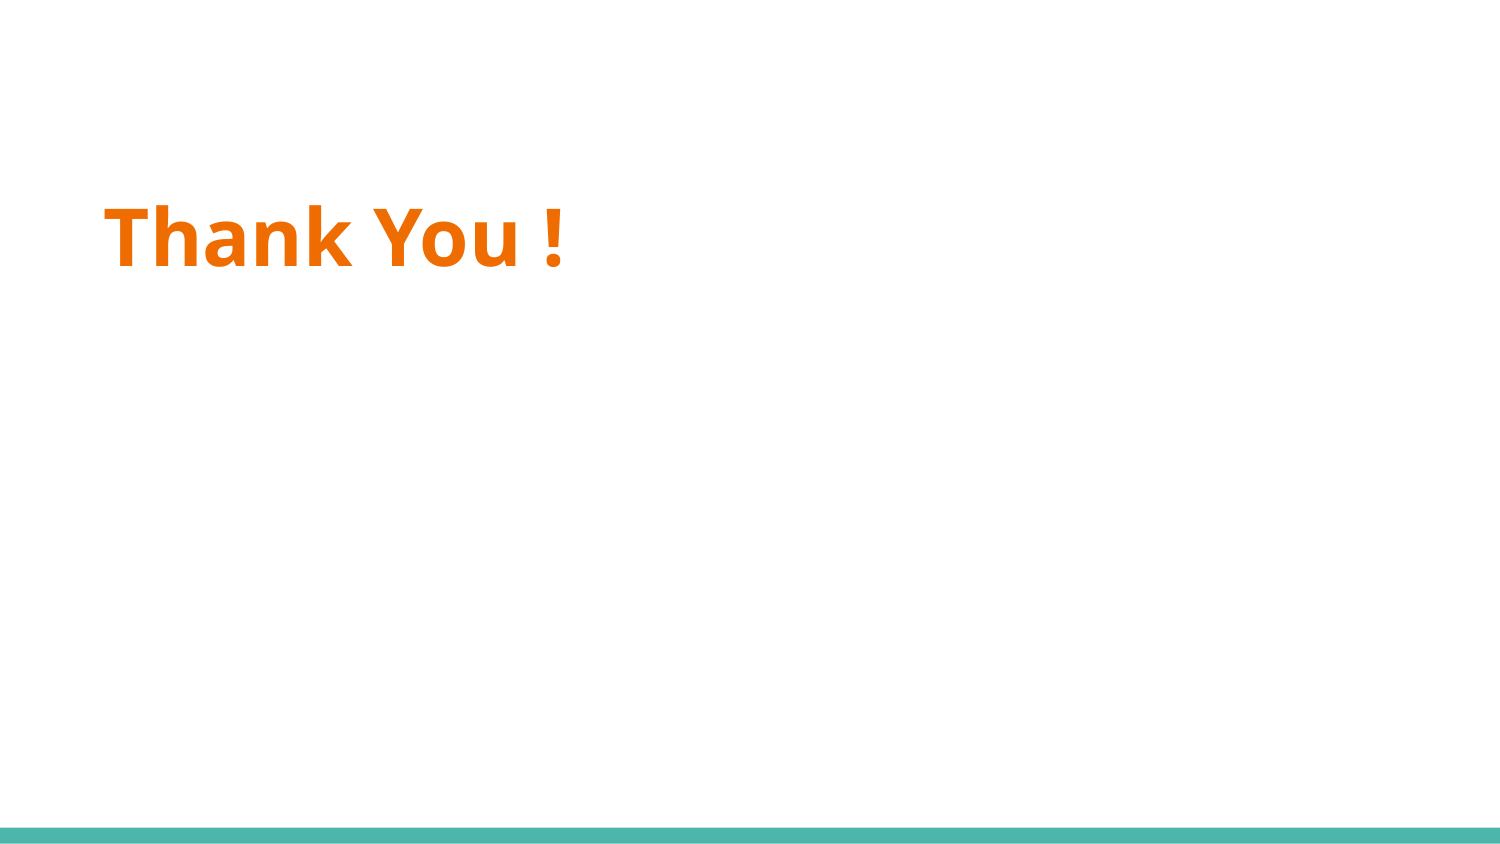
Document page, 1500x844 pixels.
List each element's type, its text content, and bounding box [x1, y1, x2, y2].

title Thank You ! [89, 171, 1487, 288]
